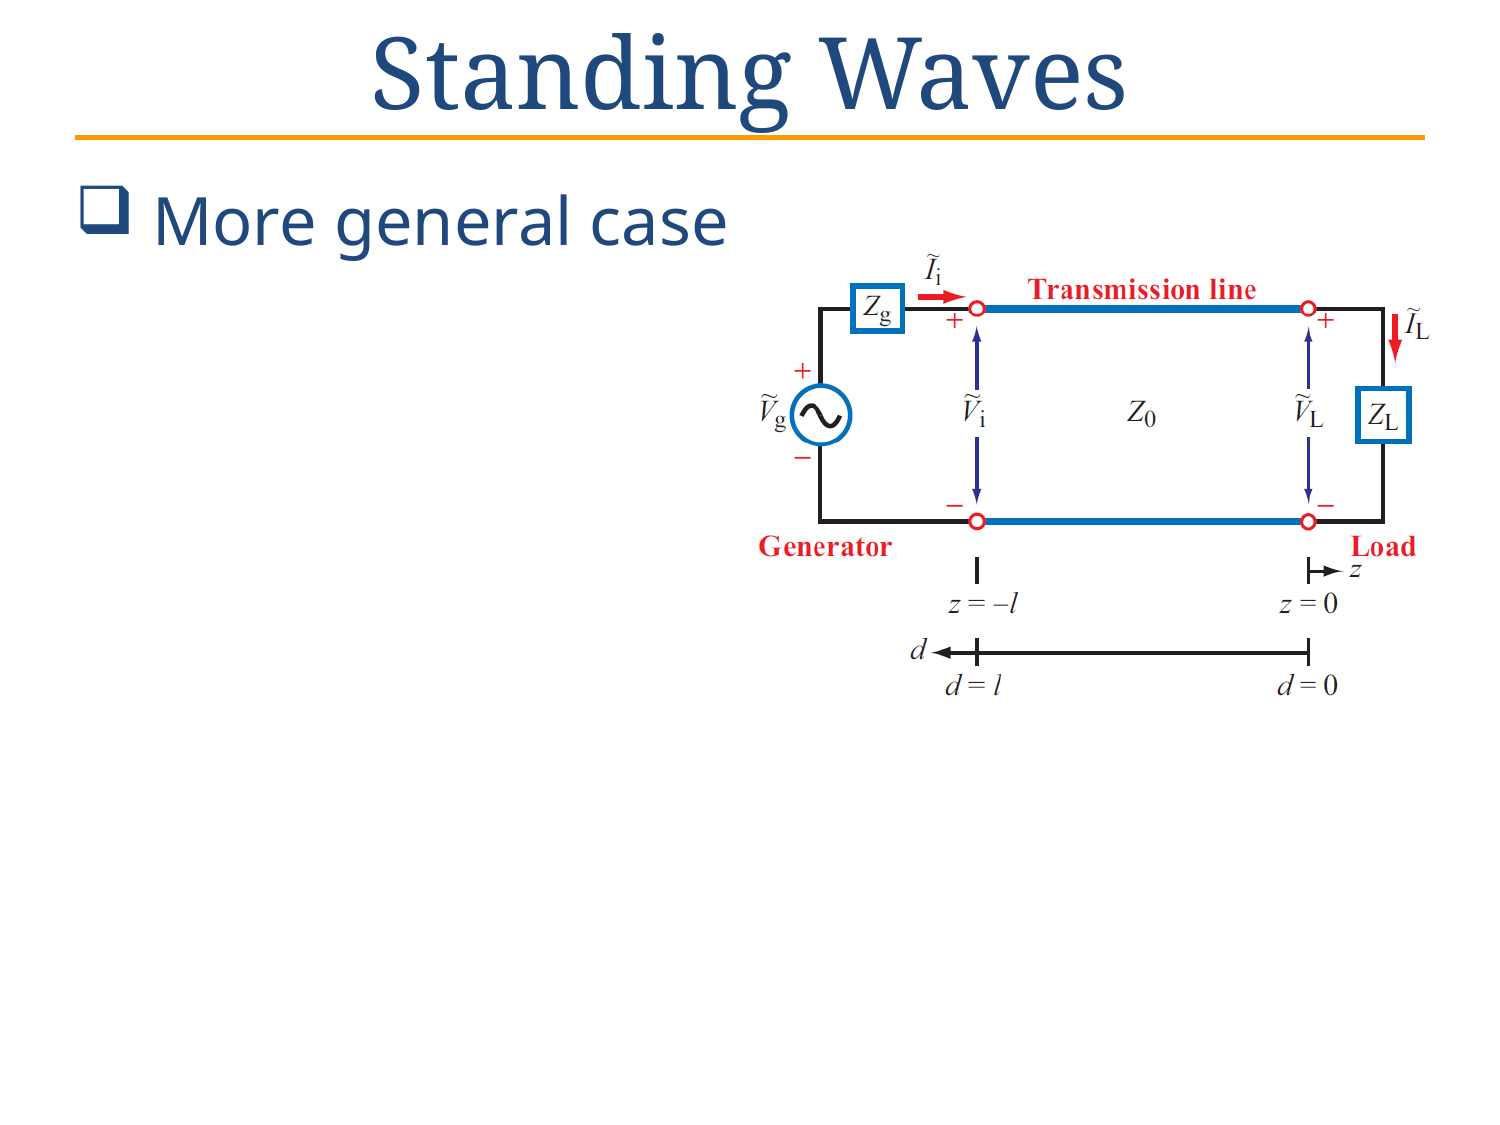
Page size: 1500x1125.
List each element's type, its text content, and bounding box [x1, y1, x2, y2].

list More general case [75, 159, 1425, 1022]
picture [754, 249, 1434, 702]
title Standing Waves [0, 31, 1500, 107]
